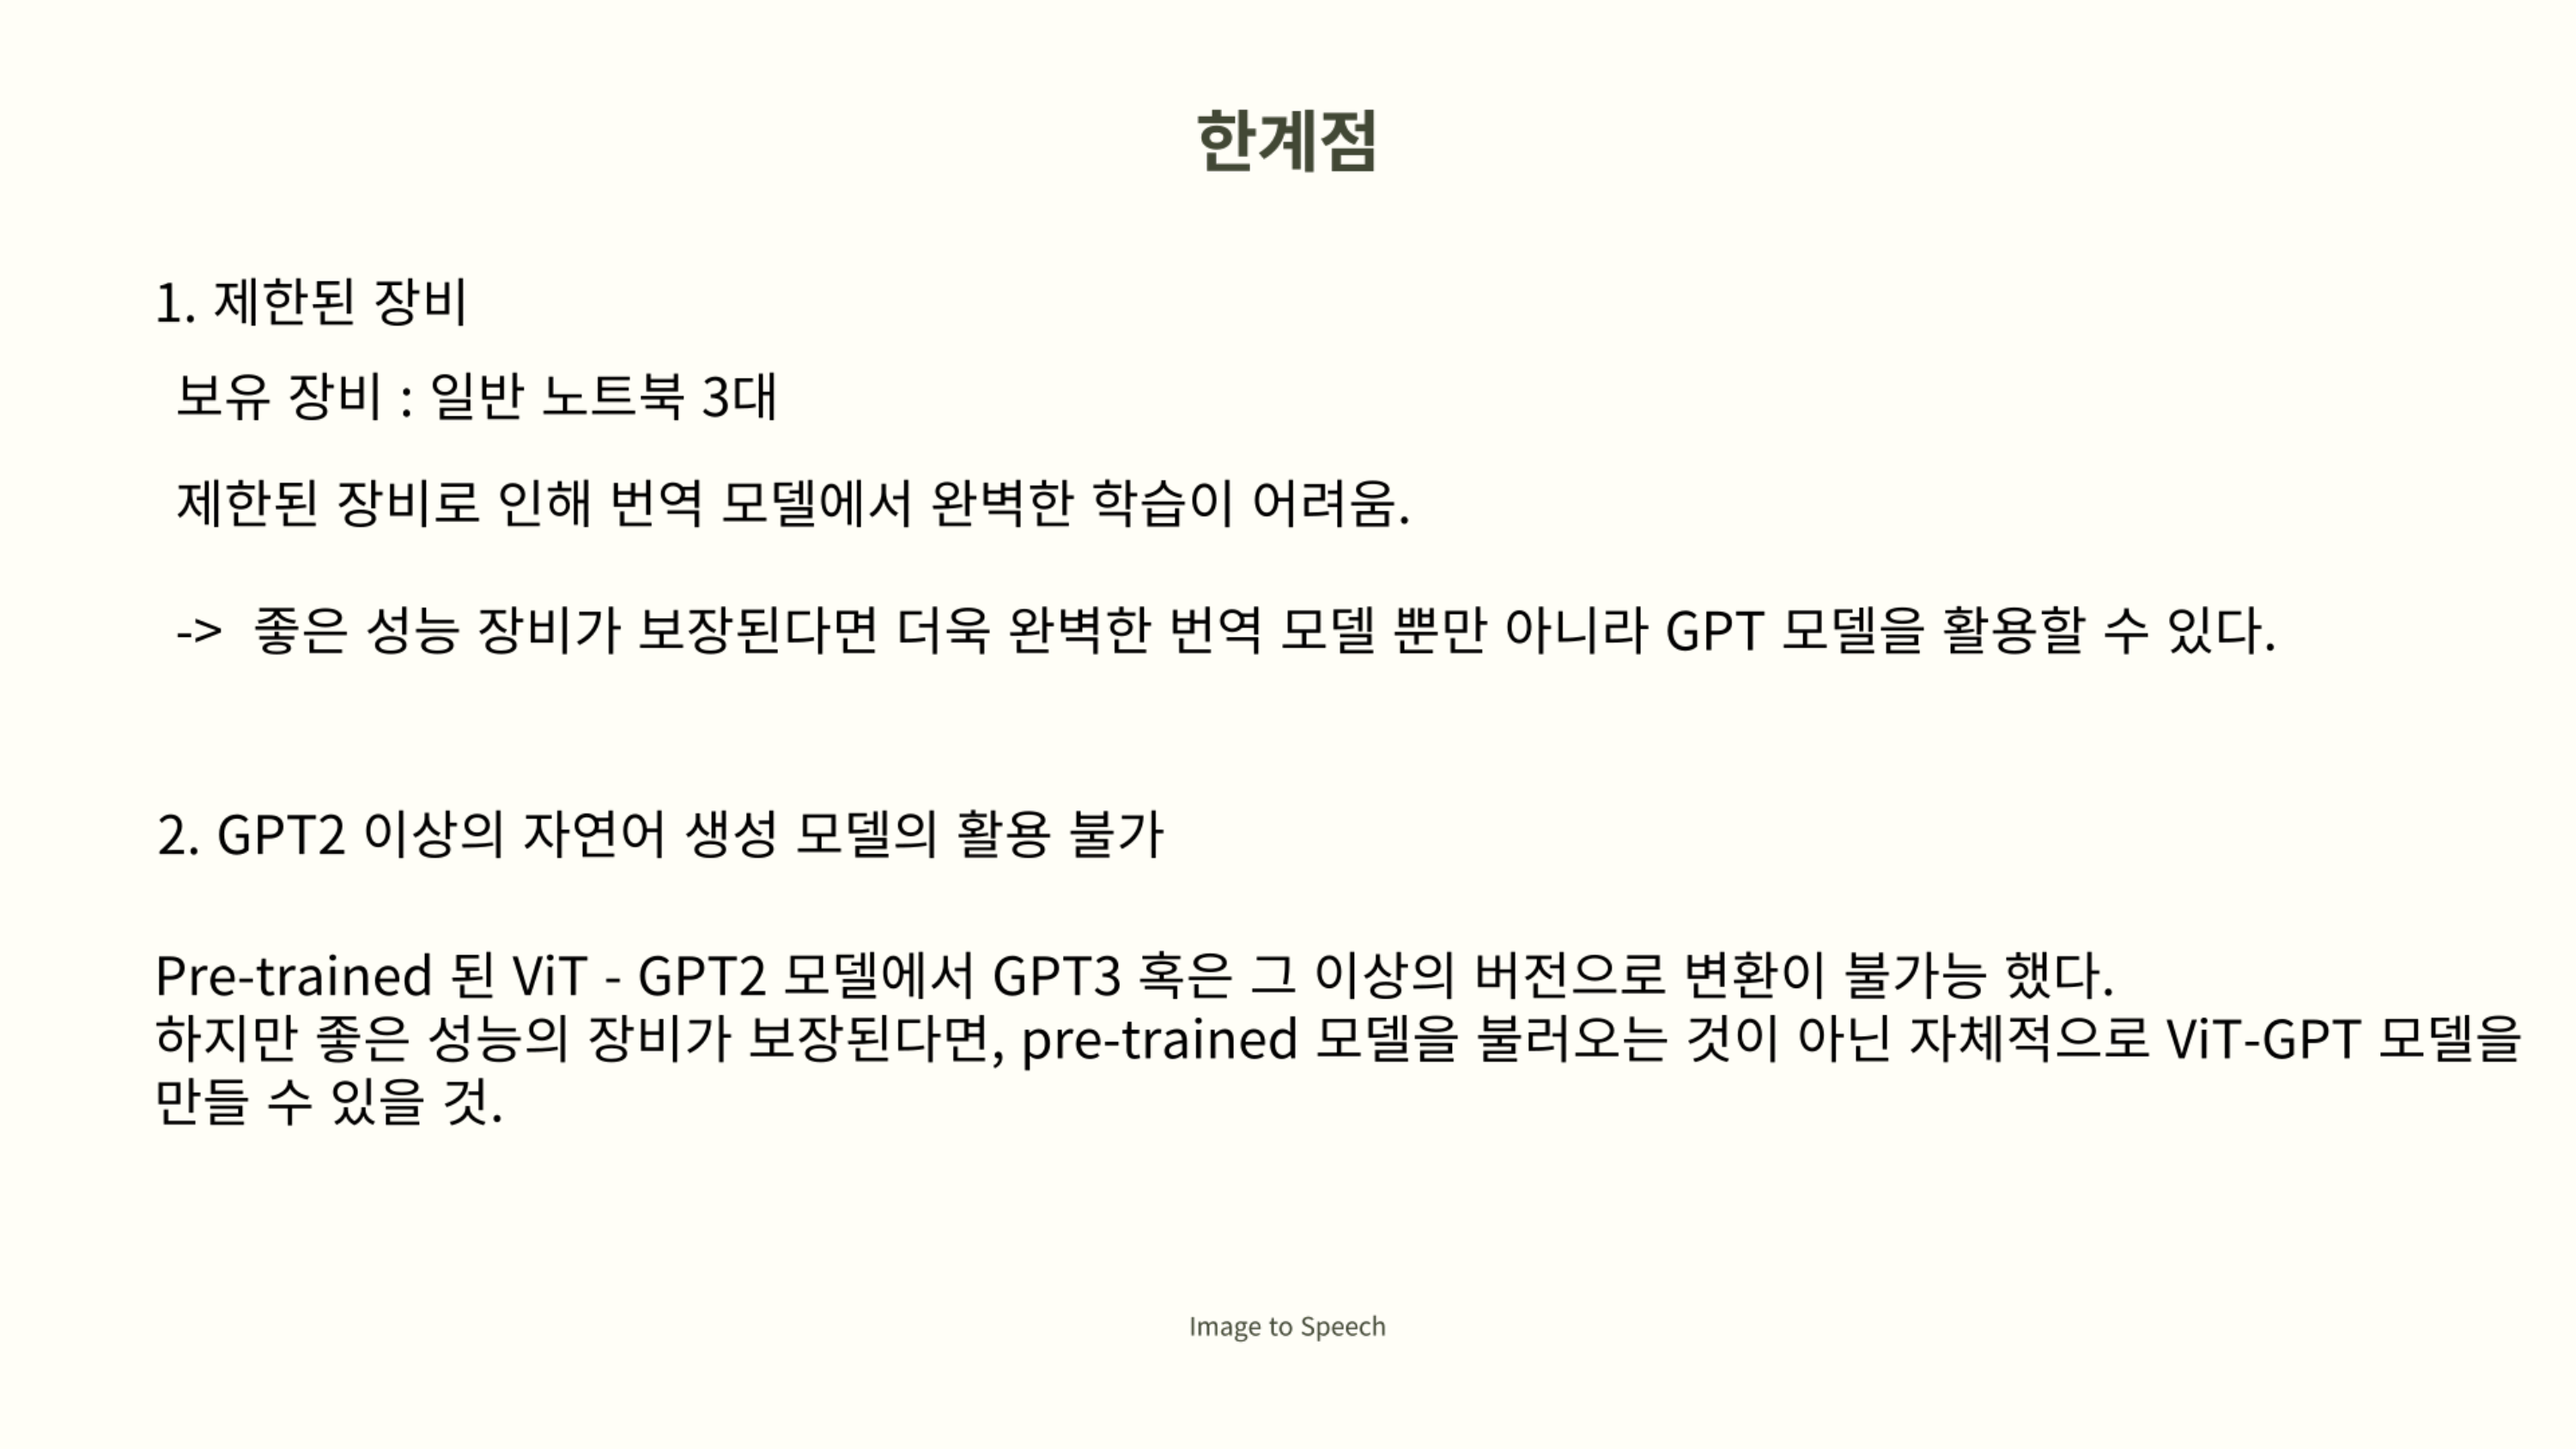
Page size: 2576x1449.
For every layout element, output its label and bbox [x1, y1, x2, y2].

picture [146, 256, 802, 446]
picture [1088, 1304, 1399, 1355]
picture [146, 929, 2551, 1150]
picture [855, 81, 1410, 203]
picture [149, 788, 1194, 883]
picture [167, 458, 2306, 680]
